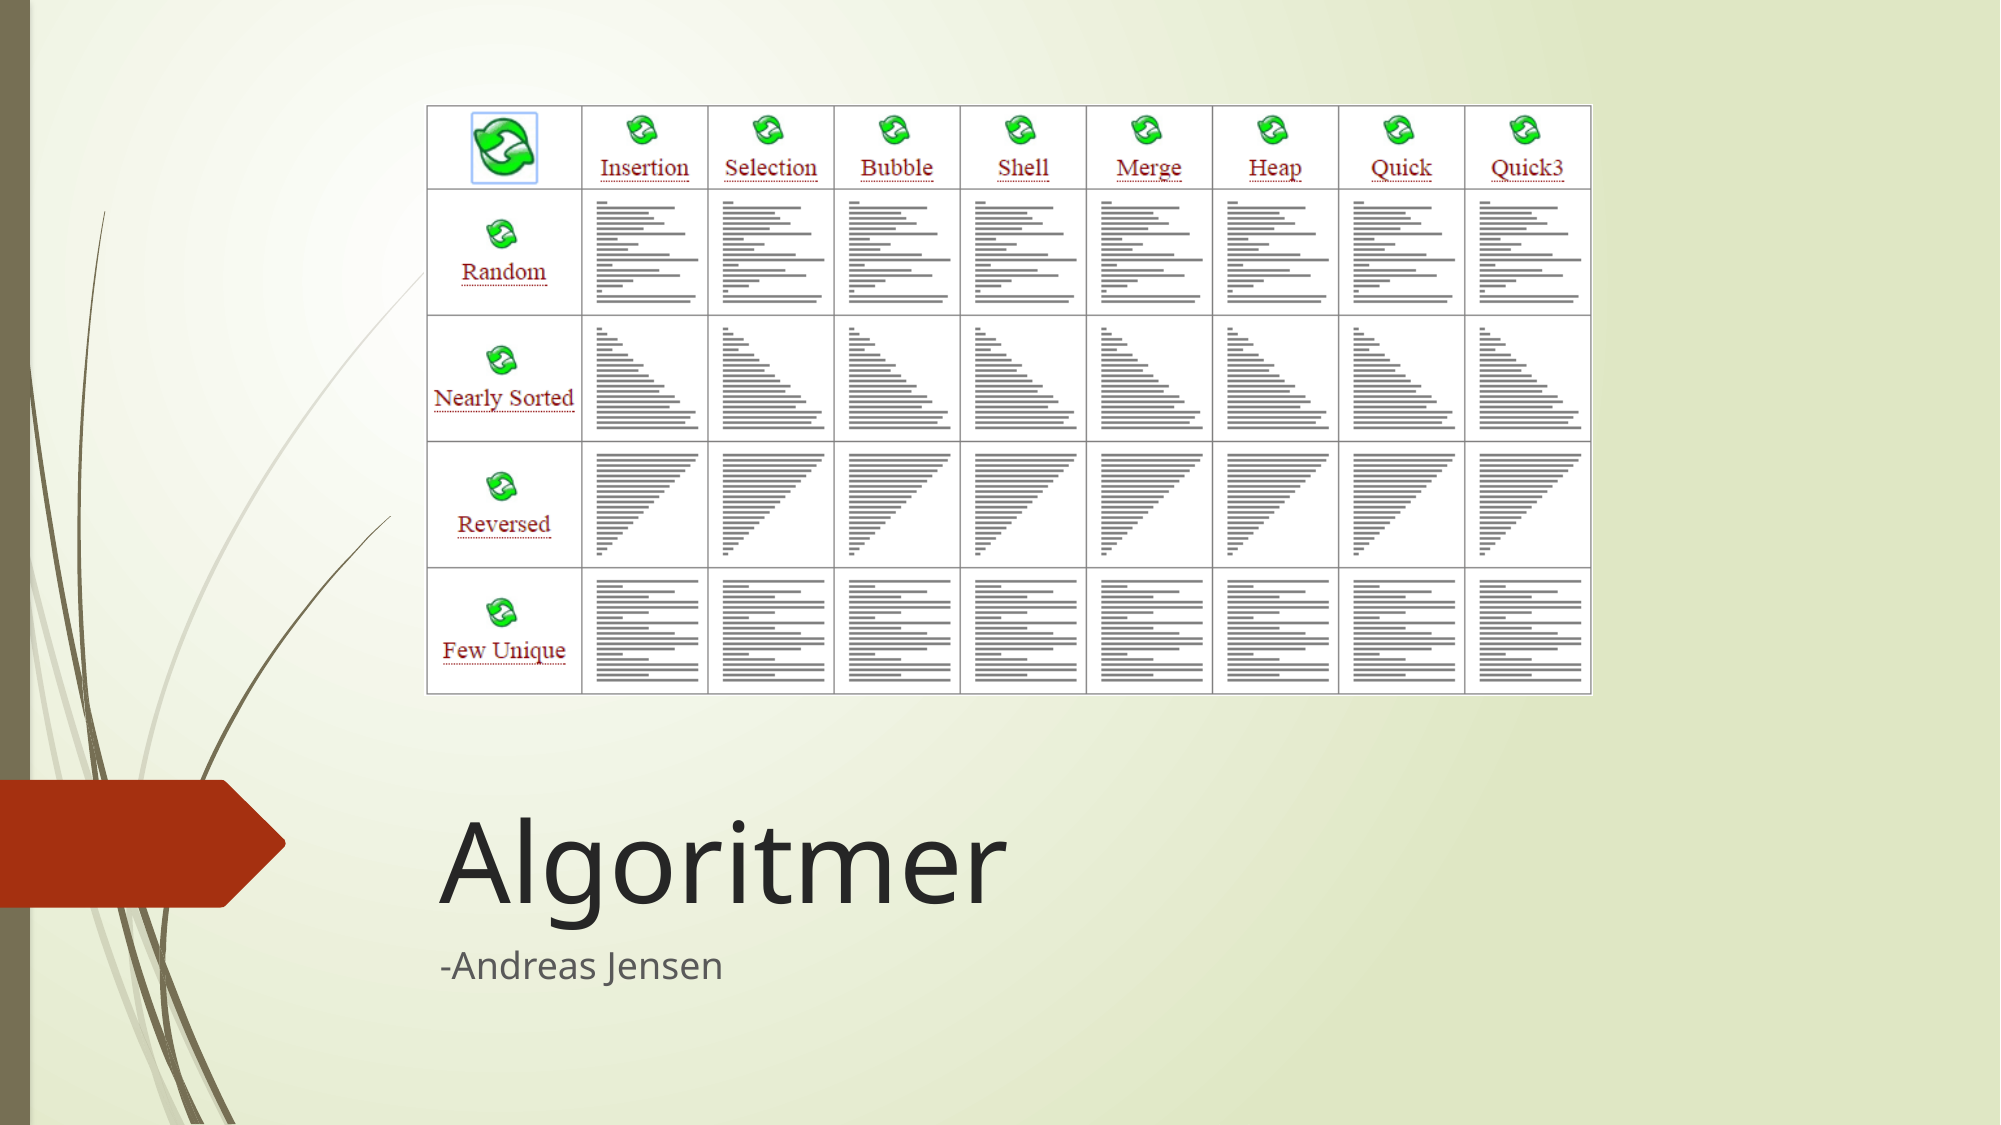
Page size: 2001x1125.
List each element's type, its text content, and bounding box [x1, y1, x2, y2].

picture [424, 104, 1593, 697]
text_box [4, 0, 392, 1125]
title Algoritmer [472, 743, 1888, 934]
text_box [392, 0, 2000, 1125]
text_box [395, 37, 468, 1125]
subtitle -Andreas Jensen [472, 934, 1888, 1018]
